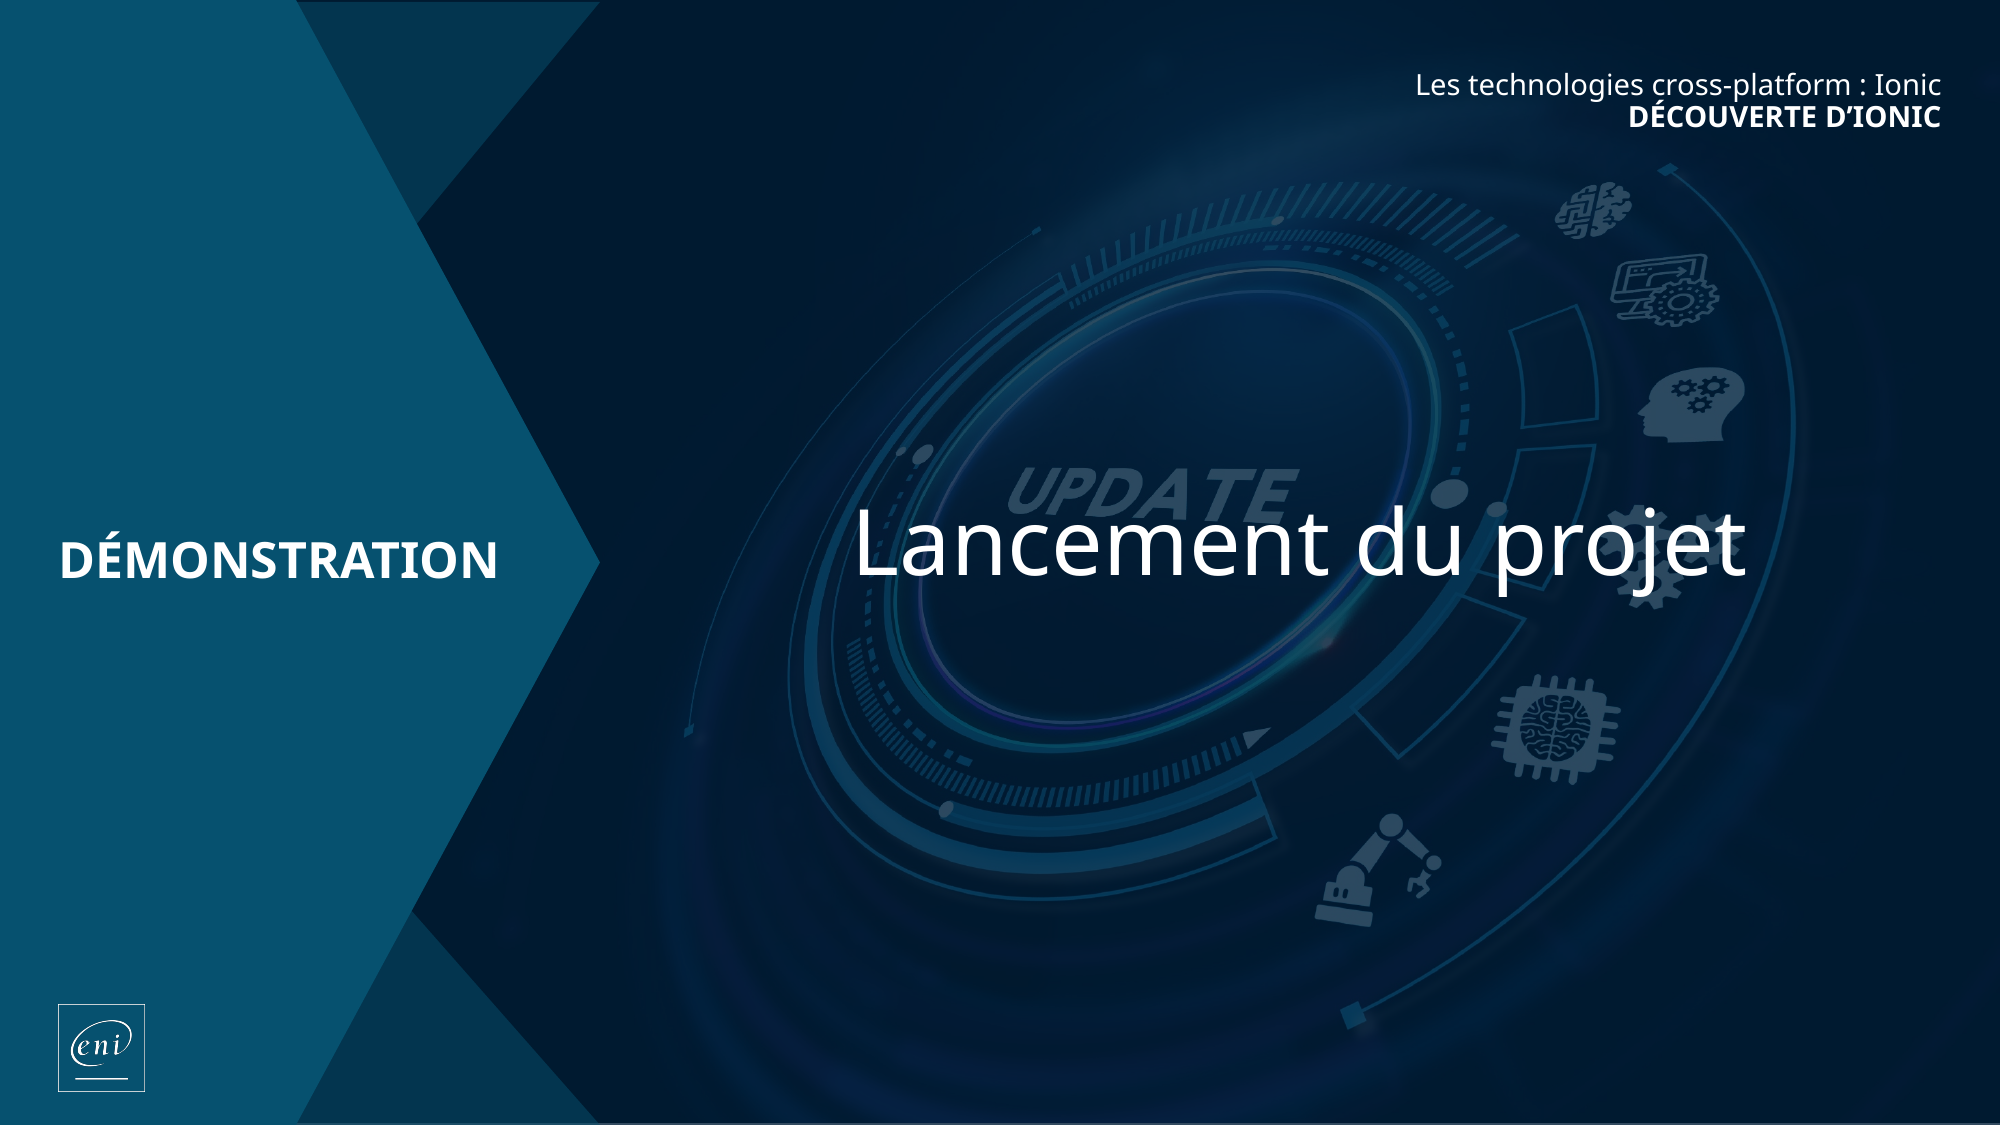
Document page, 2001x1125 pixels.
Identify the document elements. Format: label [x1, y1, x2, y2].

picture [71, 1045, 76, 1060]
text_box [0, 0, 600, 1125]
picture [600, 0, 2000, 1124]
